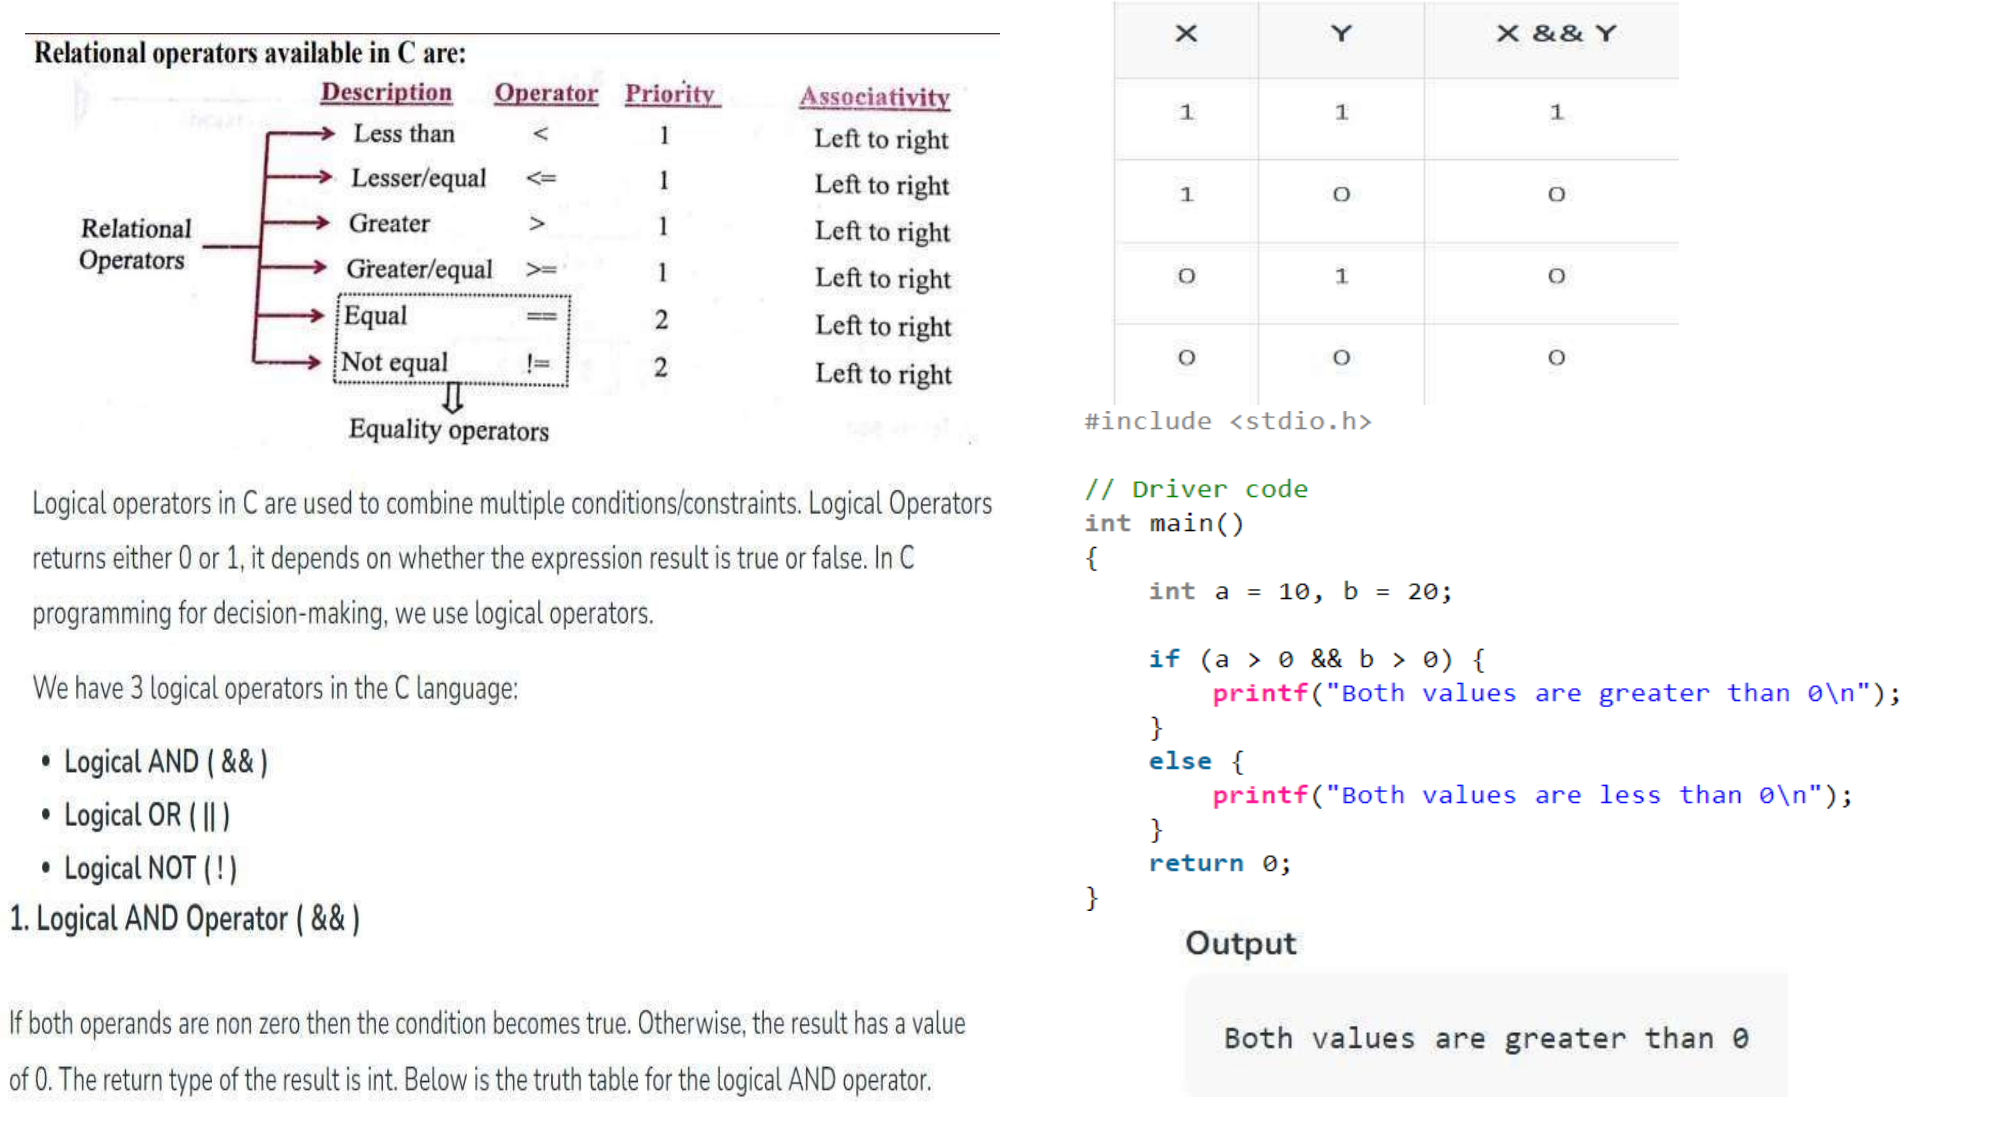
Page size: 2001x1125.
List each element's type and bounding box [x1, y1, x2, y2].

picture [25, 33, 1001, 454]
text_box [0, 470, 1001, 1125]
text_box [1083, 1, 1901, 1098]
